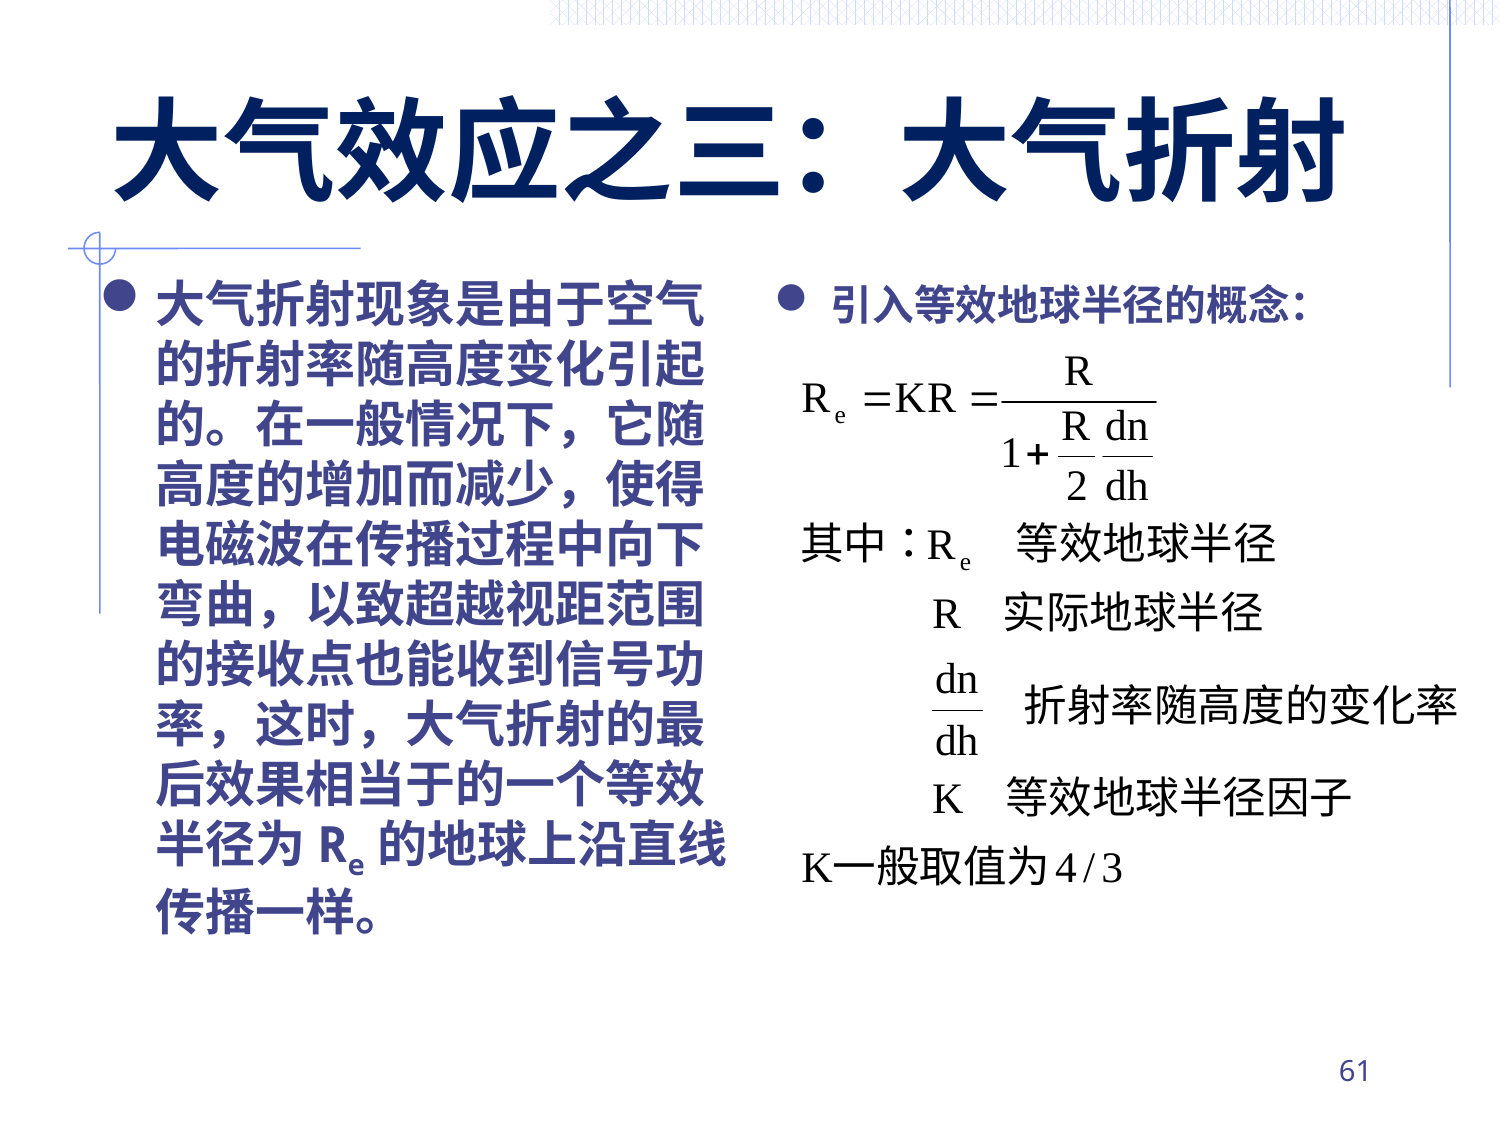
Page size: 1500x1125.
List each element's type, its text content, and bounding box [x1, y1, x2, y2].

list 大气折射现象是由于空气的折射率随高度变化引起的。在一般情况下，它随高度的增加而减少，使得电磁波在传播过程中向下弯曲，以致超越视距范围的接收点也能收到信号功率，这时，大气折射的最后效果相当于的一个等效半径为Re的地球上沿直线传播一样。 [84, 264, 750, 972]
slide_number 60 [1074, 1025, 1388, 1100]
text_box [794, 342, 1467, 902]
list 引入等效地球半径的概念： [759, 271, 1450, 945]
title 大气效应之三：大气折射 [95, 67, 1371, 223]
